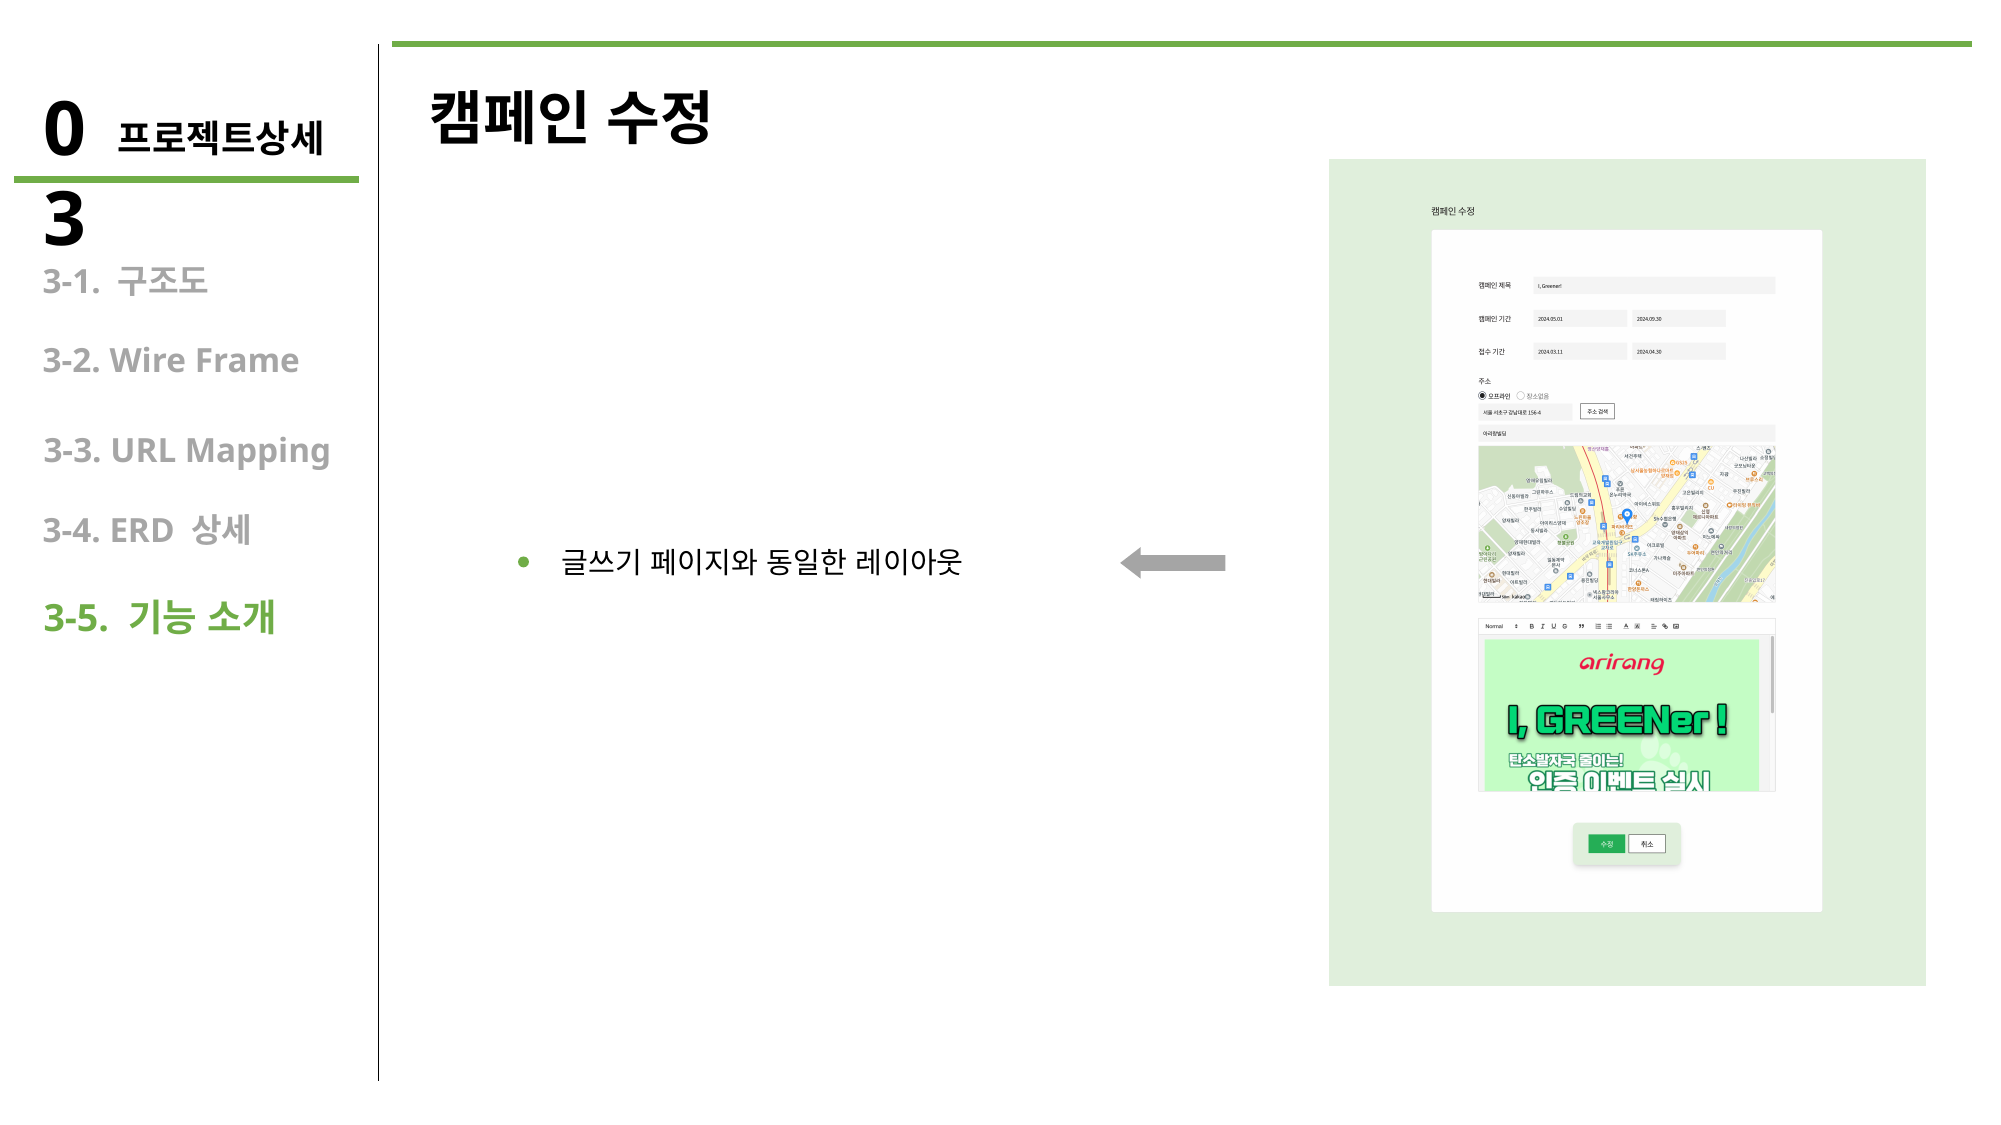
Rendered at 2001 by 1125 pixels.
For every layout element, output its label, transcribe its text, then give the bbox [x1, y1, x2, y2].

text_box 3-1. 구조도 3-2. Wire Frame 3-3. URL Mapping 3-4. ERD 상세 3-5. 기능 소개 [19, 212, 347, 647]
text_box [517, 537, 1000, 588]
text_box [1118, 545, 1227, 581]
picture [1329, 159, 1926, 986]
text_box 프로젝트상세 [103, 107, 340, 168]
text_box 03 [14, 73, 116, 176]
text_box 03 [14, 183, 116, 269]
text_box 캠페인 수정 [415, 73, 729, 159]
